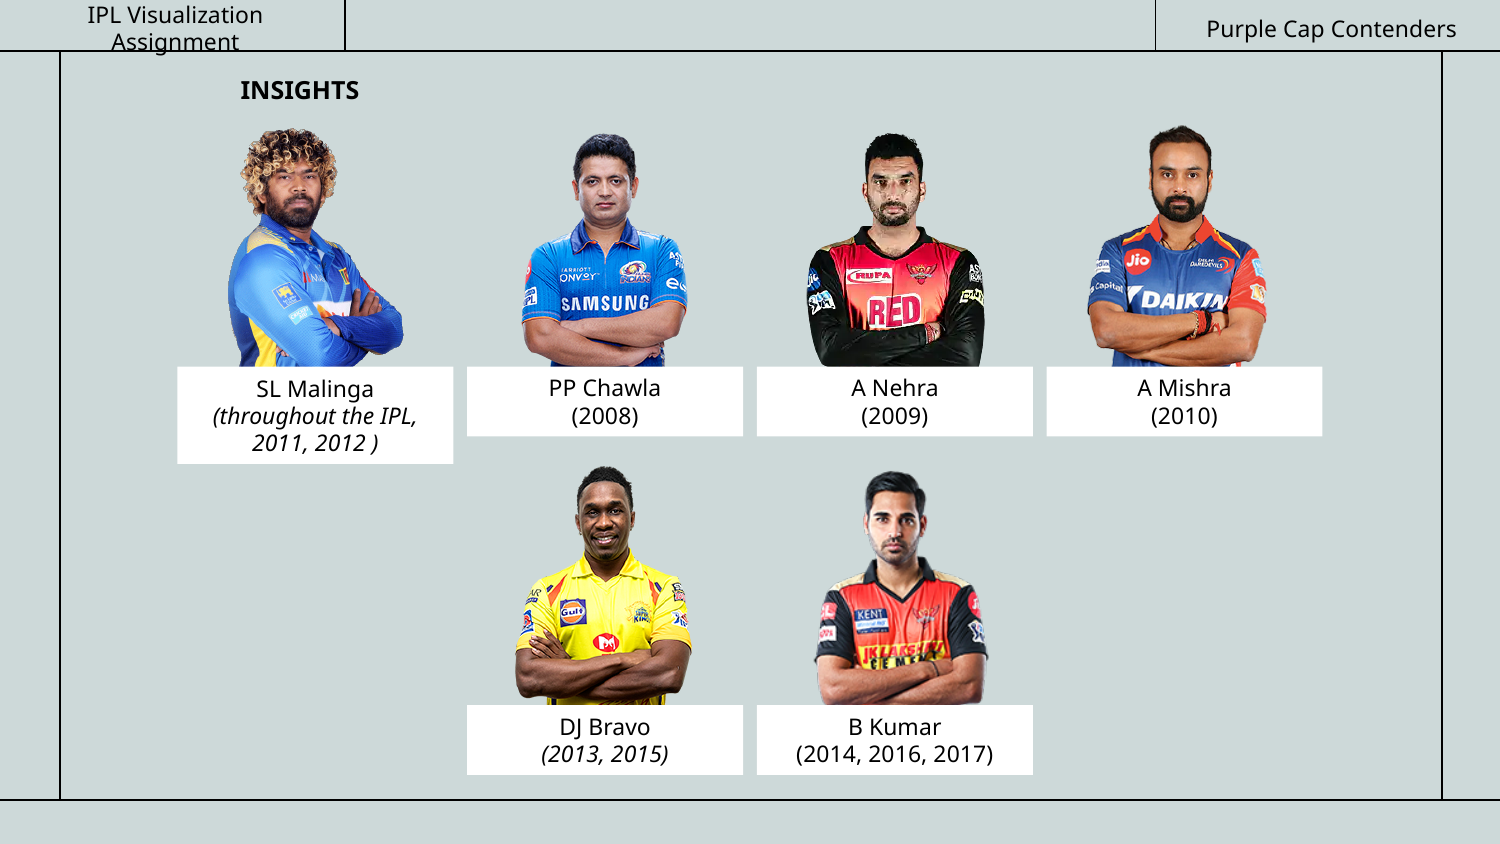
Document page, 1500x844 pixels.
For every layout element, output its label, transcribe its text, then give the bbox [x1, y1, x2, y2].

text_box INSIGHTS [225, 67, 1274, 111]
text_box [466, 451, 1034, 777]
text_box Purple Cap Contenders [1151, 10, 1500, 46]
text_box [177, 112, 1323, 466]
text_box IPL Visualization Assignment [13, 10, 338, 46]
